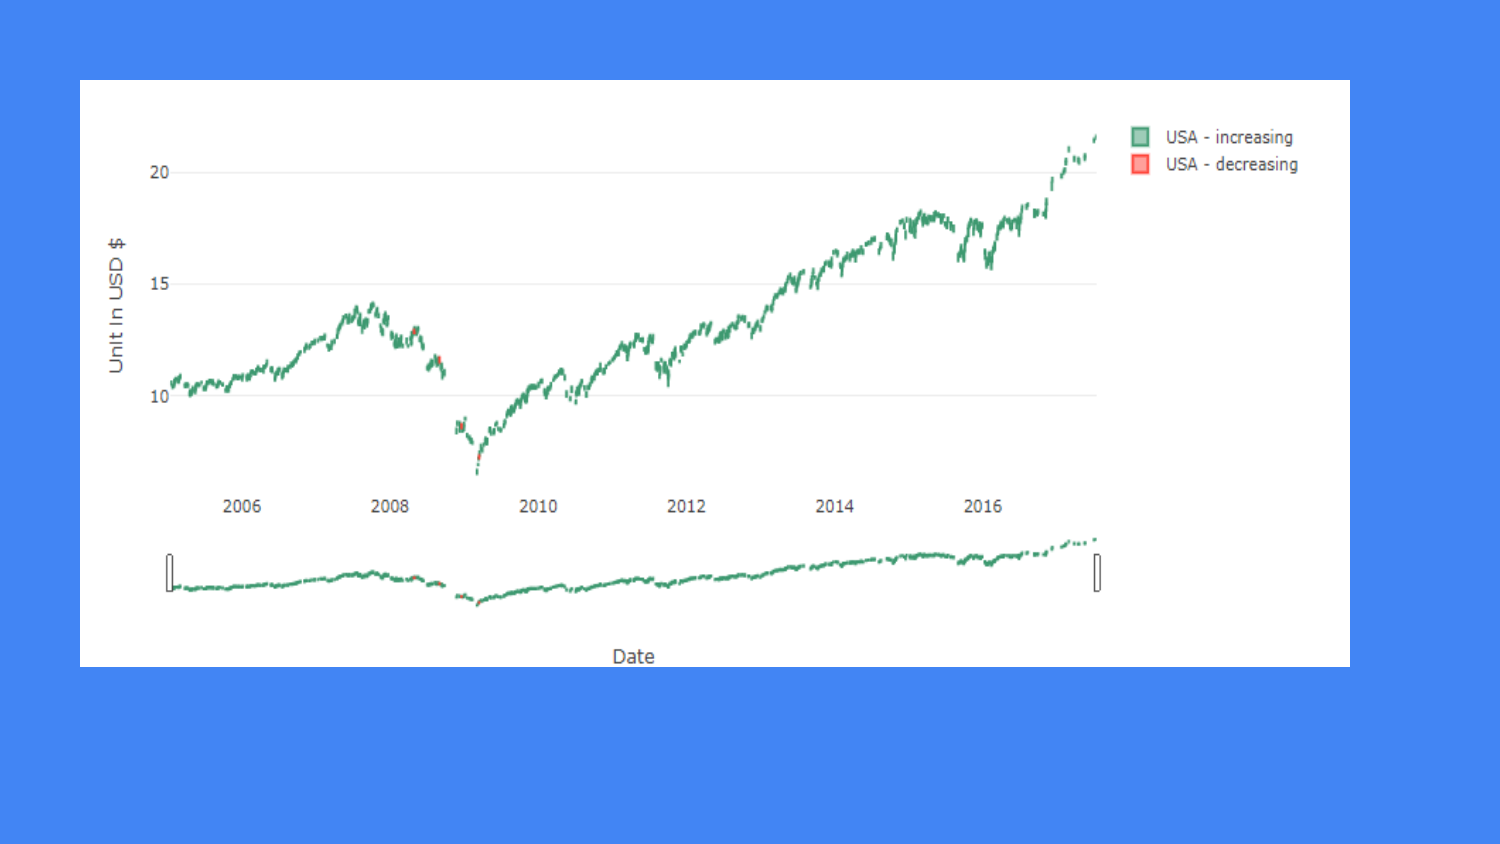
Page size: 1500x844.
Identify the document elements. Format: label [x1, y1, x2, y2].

picture [80, 79, 1351, 667]
